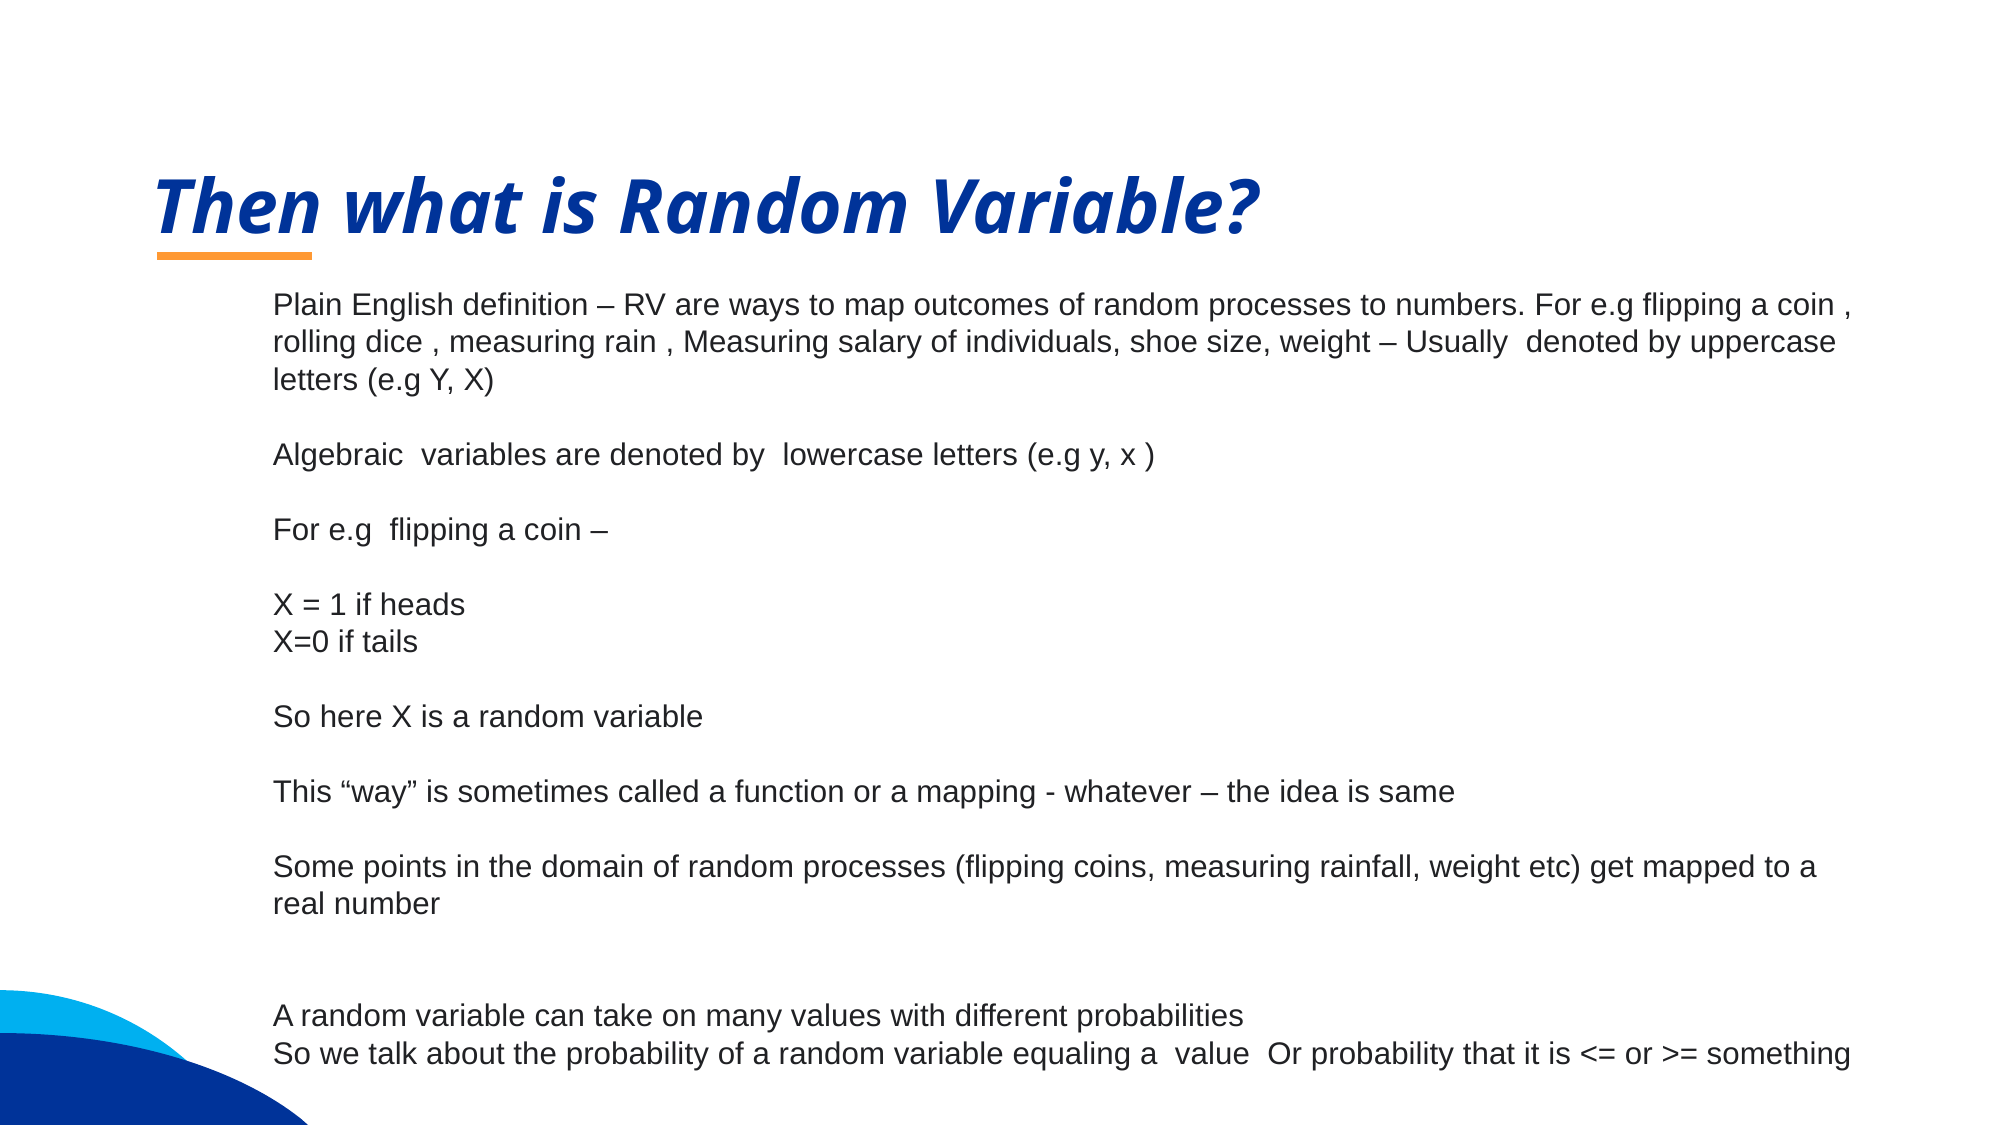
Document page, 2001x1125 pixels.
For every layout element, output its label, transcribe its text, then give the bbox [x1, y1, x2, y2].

text_box Plain English definition – RV are ways to map outcomes of random processes to numbers. For e.g flipping a coin , rolling dice , measuring rain , Measuring salary of individuals, shoe size, weight – Usually denoted by uppercase letters (e.g Y, X) Algebraic variables are denoted by lowercase letters (e.g y, x ) For e.g flipping a coin – X = 1 if heads X=0 if tails So here X is a random variable This “way” is sometimes called a function or a mapping - whatever – the idea is same Some points in the domain of random processes (flipping coins, measuring rainfall, weight etc) get mapped to a real number A random variable can take on many values with different probabilities So we talk about the probability of a random variable equaling a value Or probability that it is <= or >= something [257, 276, 1879, 1116]
text_box Then what is Random Variable? [136, 150, 1409, 256]
